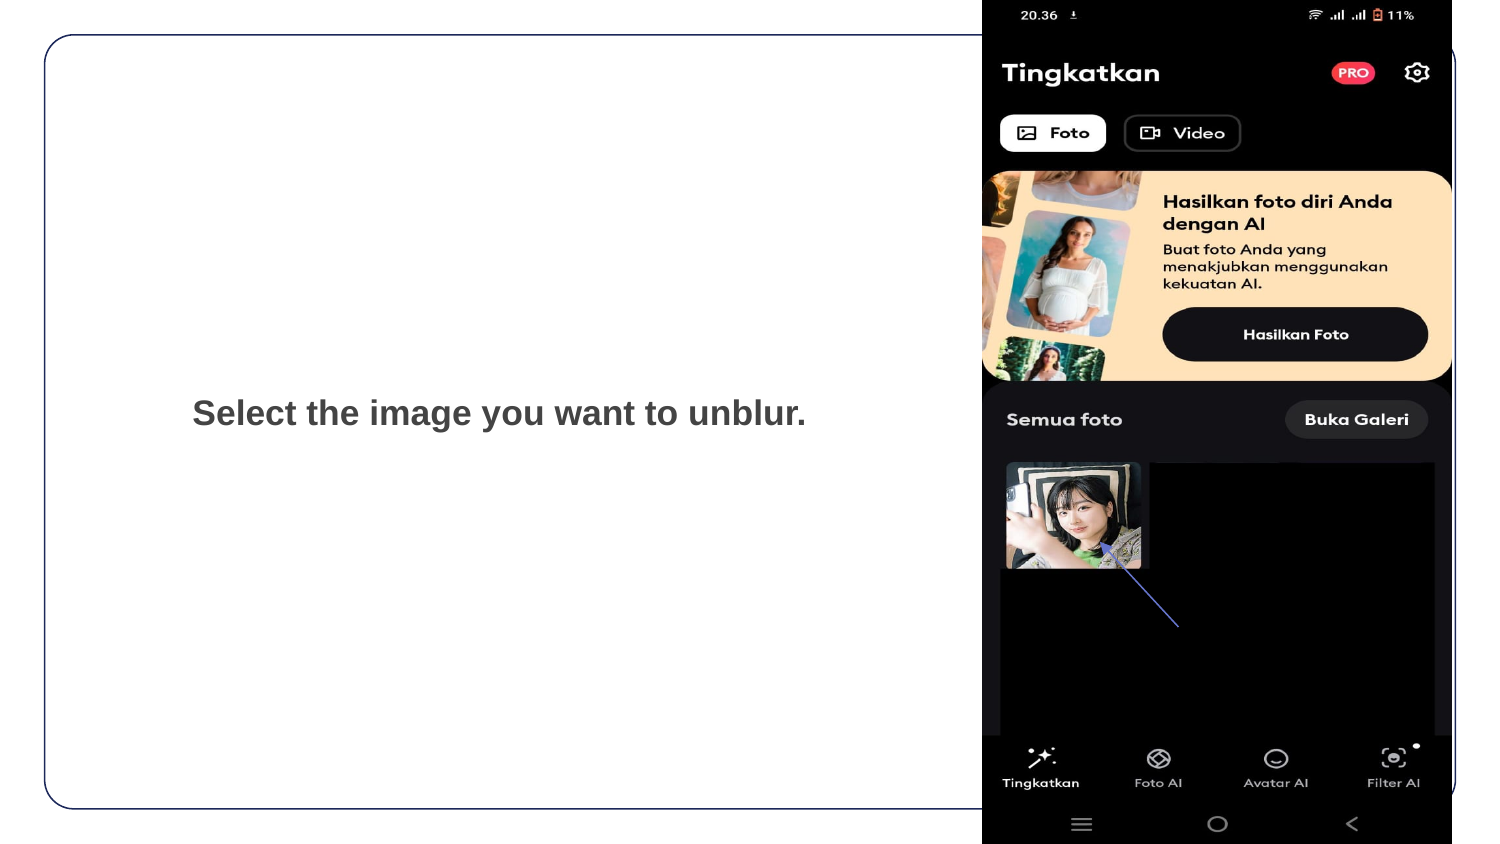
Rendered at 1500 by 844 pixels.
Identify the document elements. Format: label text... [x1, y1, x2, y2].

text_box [1099, 541, 1179, 628]
picture [982, 0, 1453, 844]
text_box Select the image you want to unblur. [177, 369, 858, 475]
